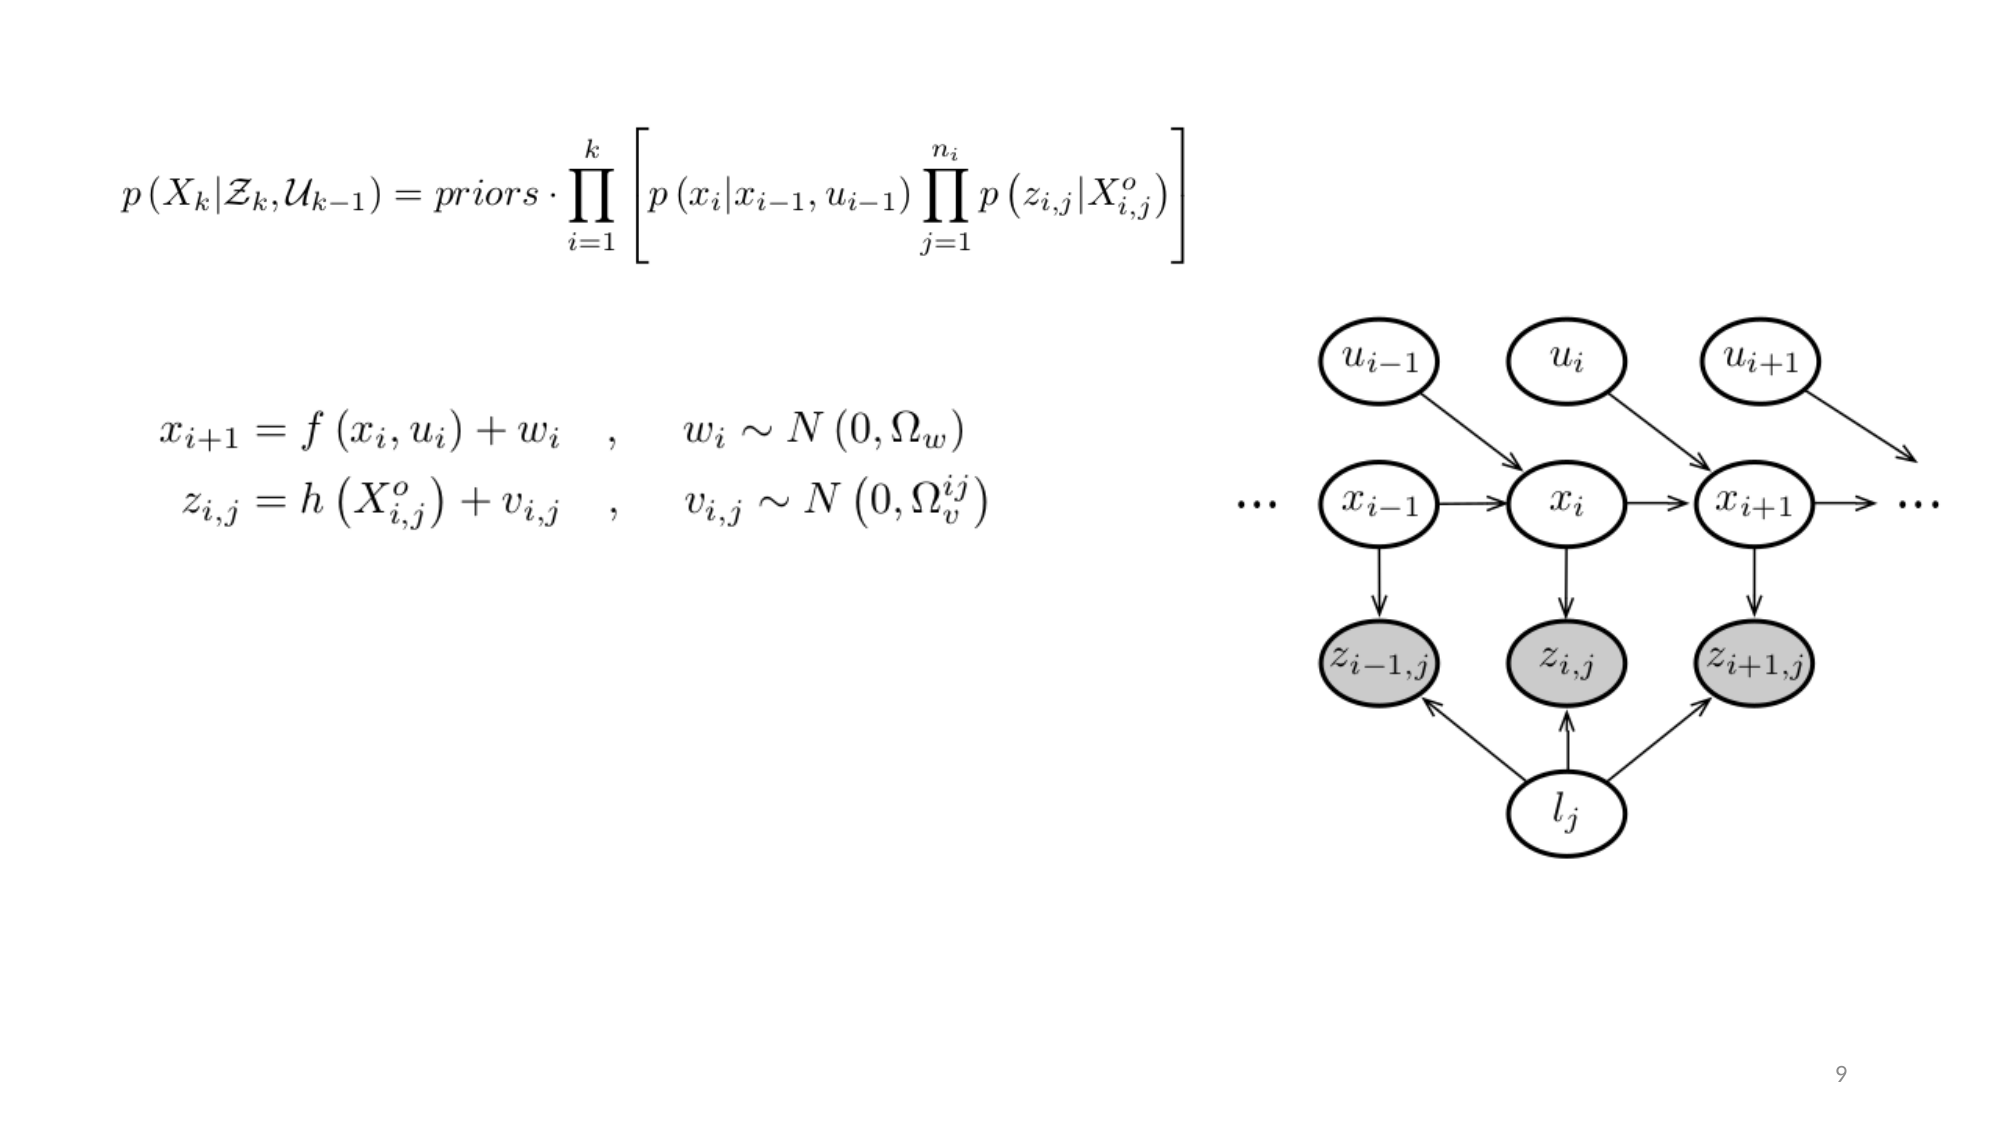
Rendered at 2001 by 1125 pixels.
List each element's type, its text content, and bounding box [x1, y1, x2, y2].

picture [142, 401, 1000, 538]
picture [27, 107, 2000, 884]
slide_number 9 [1412, 1042, 1863, 1103]
